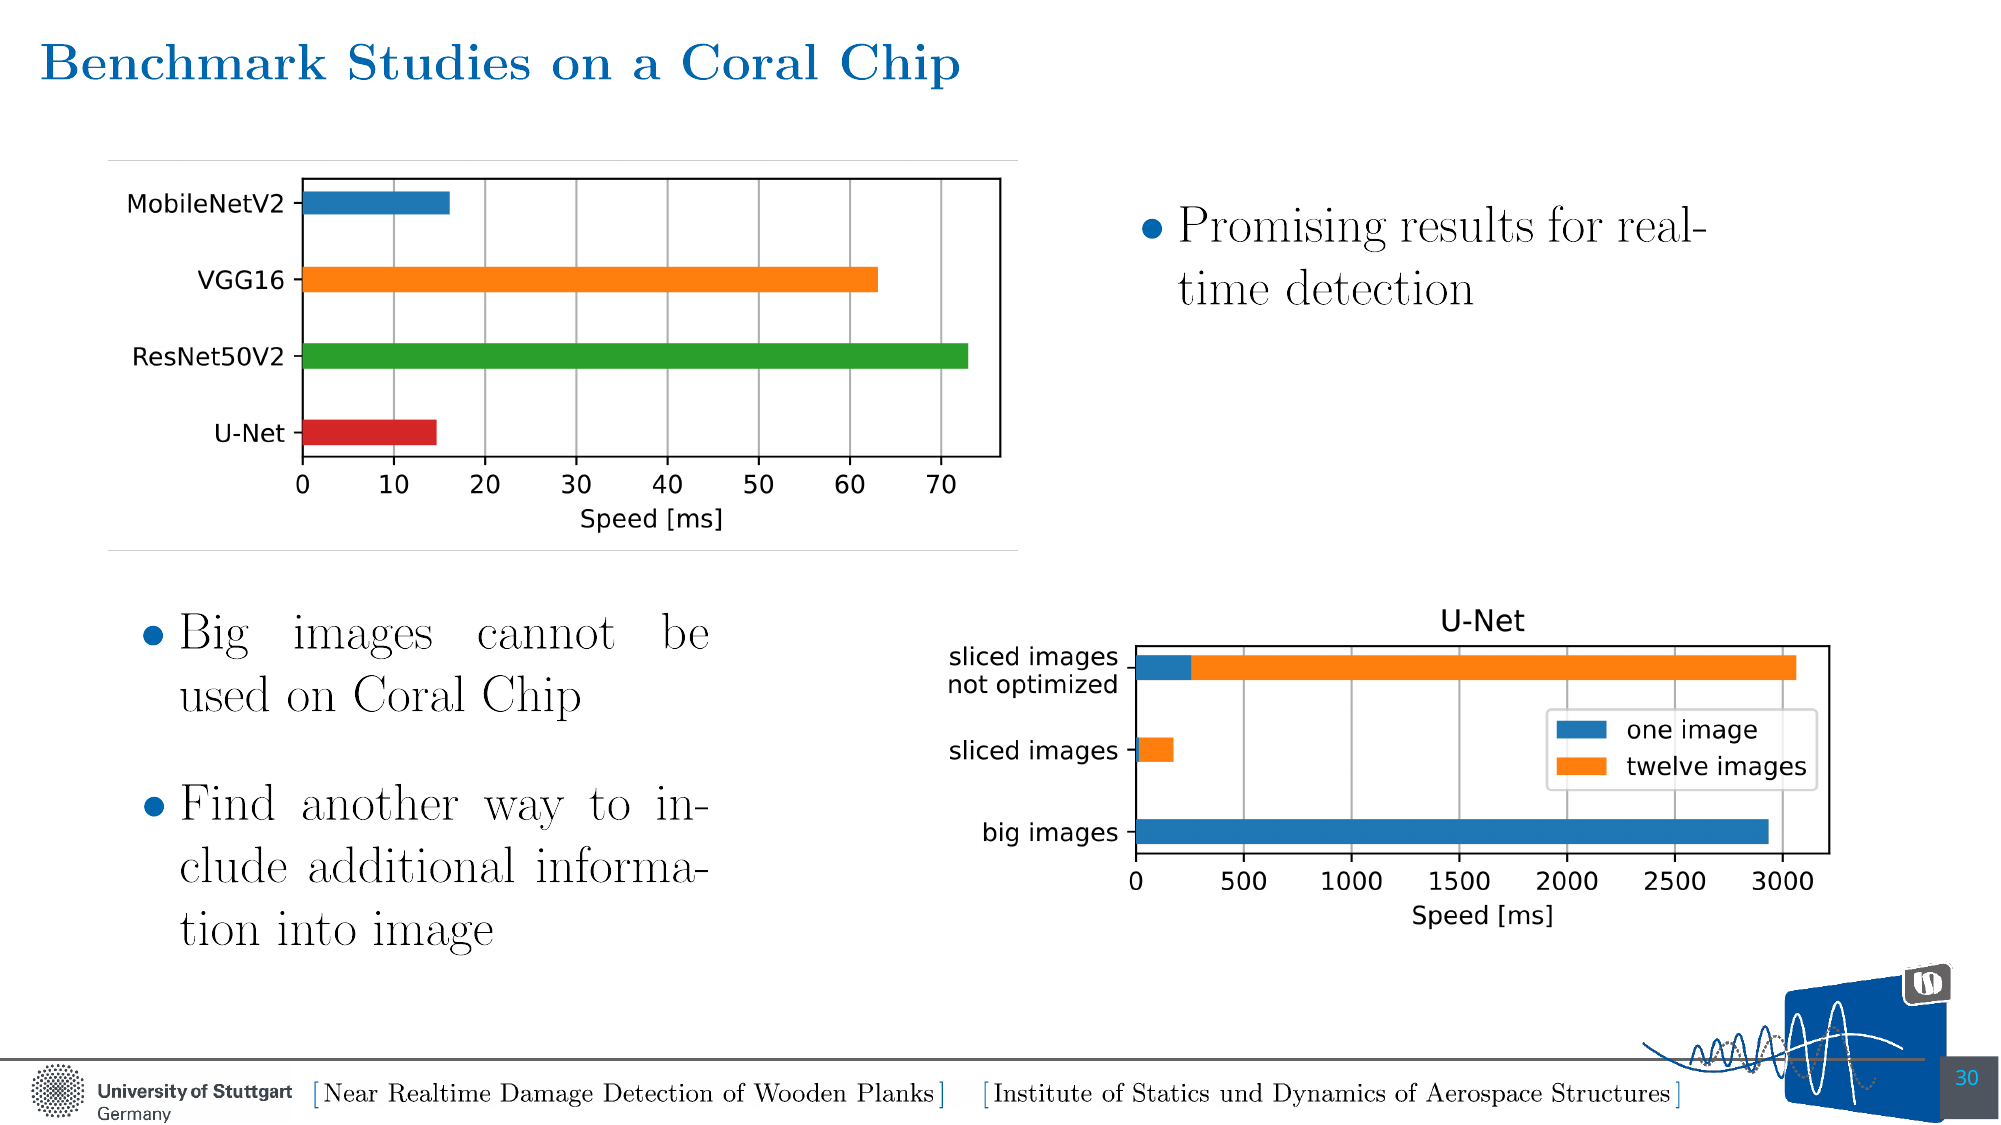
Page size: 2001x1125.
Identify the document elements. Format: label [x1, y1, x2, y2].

picture [41, 41, 961, 91]
picture [142, 611, 710, 723]
picture [107, 160, 1018, 552]
picture [143, 782, 709, 956]
picture [928, 590, 1847, 947]
picture [1141, 204, 1707, 307]
picture [0, 961, 1953, 1123]
